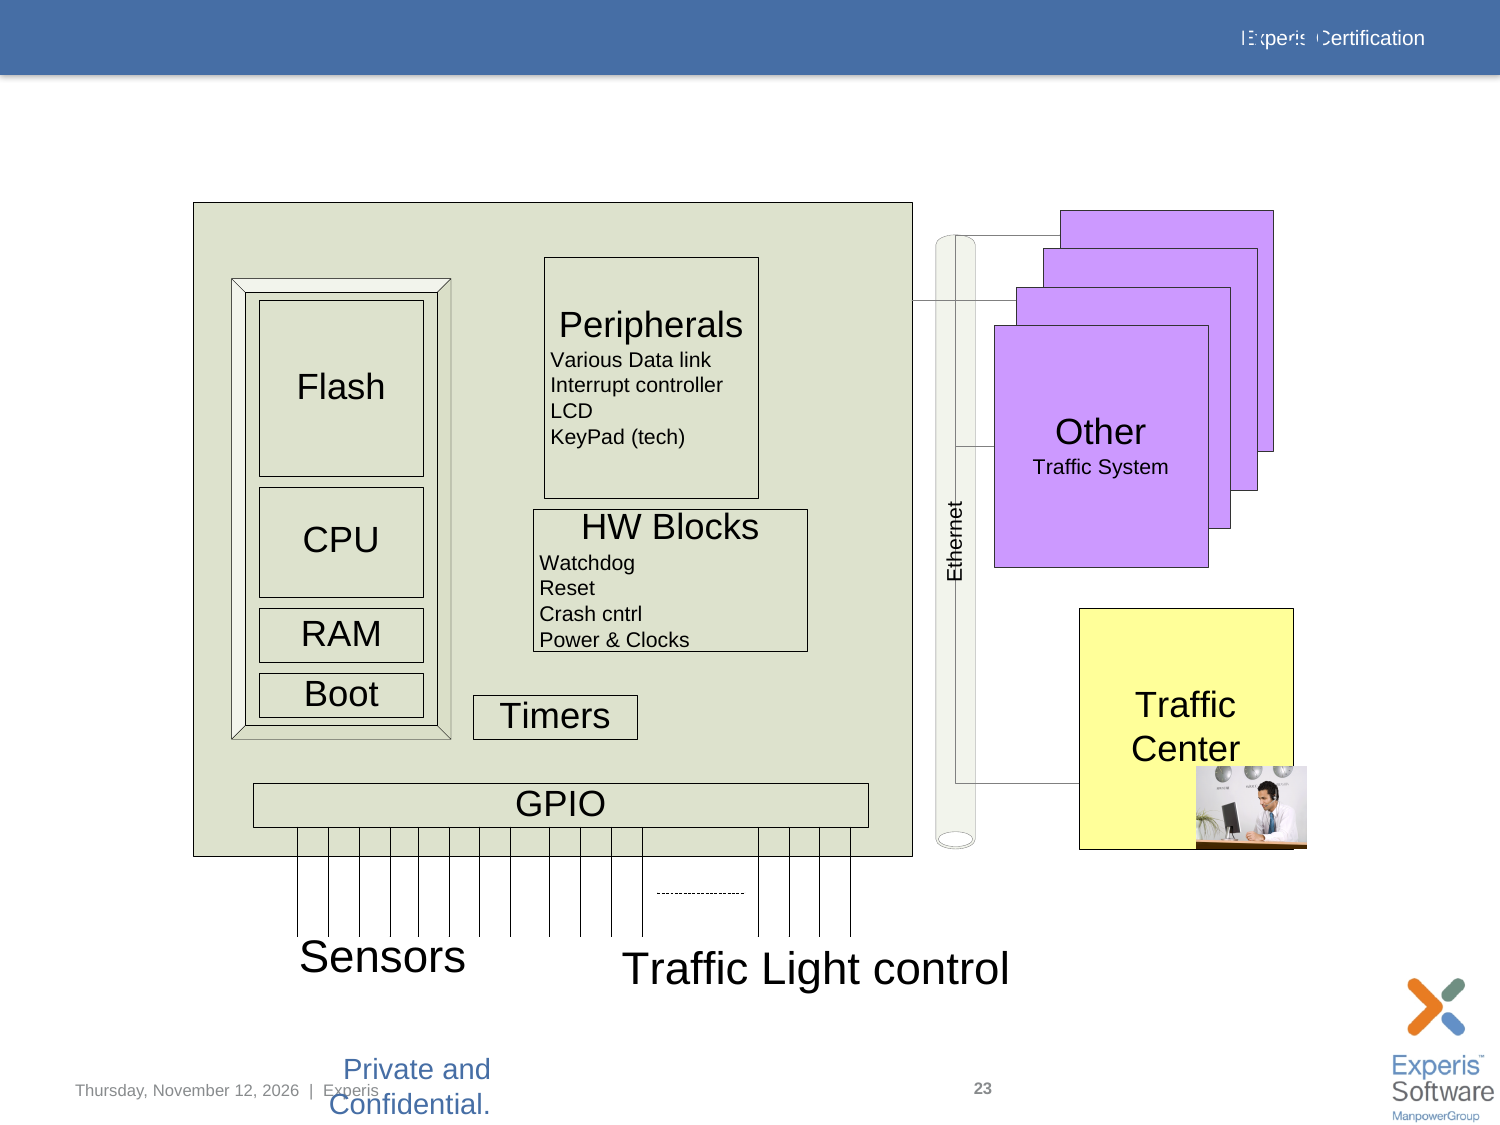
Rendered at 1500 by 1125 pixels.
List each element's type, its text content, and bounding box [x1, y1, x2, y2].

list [191, 199, 1309, 1001]
footer Private and Confidential. Copyright DSP Group, 2009. All rights reserved. [192, 1042, 507, 1103]
picture [1383, 971, 1500, 1125]
title Traffic Light System diagram – H/W and physical [69, 0, 1398, 218]
